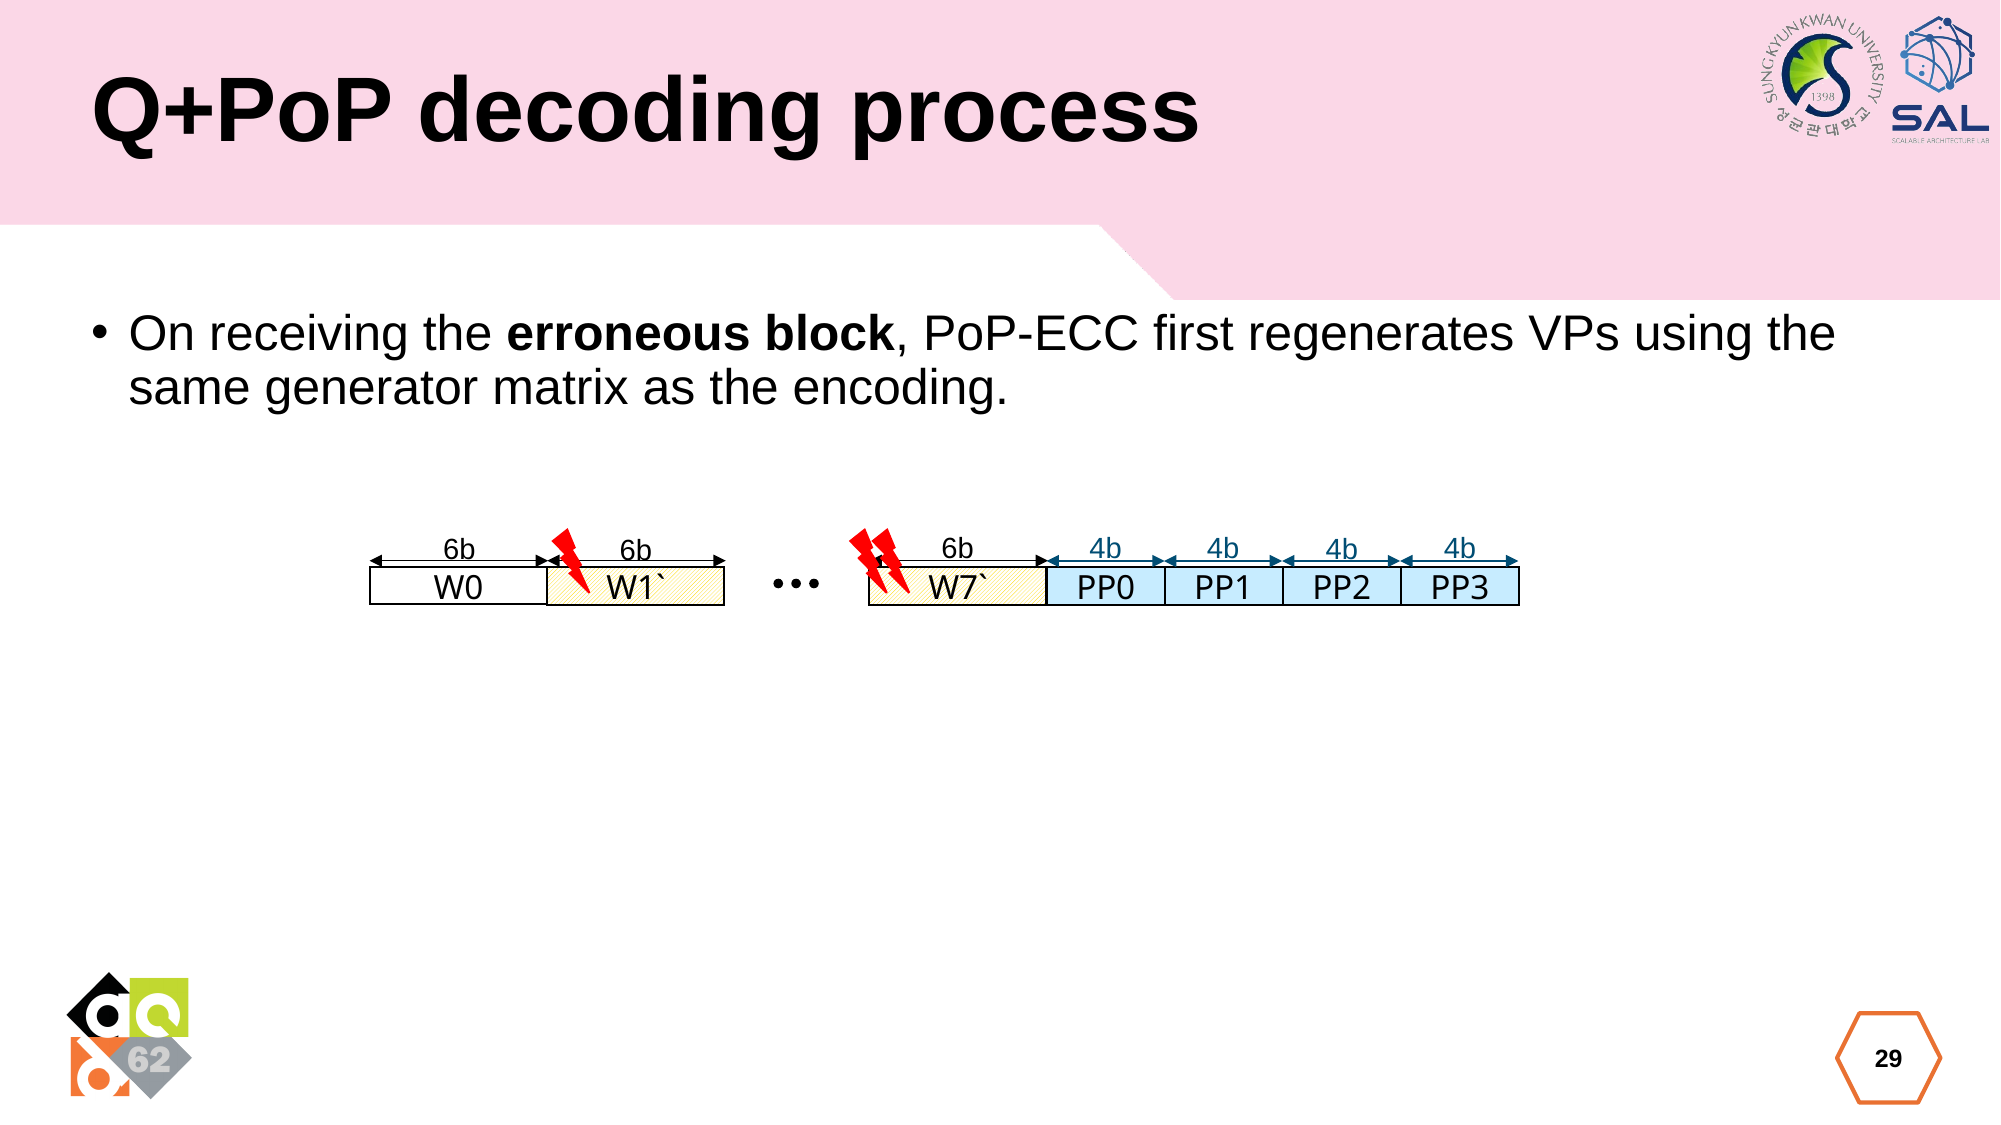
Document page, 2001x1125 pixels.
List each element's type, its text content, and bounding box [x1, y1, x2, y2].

text_box [850, 529, 887, 593]
text_box 4b [1282, 522, 1400, 560]
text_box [546, 523, 726, 575]
text_box W7` [869, 570, 1046, 605]
text_box 4b [1400, 522, 1519, 560]
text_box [369, 567, 549, 605]
picture [0, 0, 2001, 300]
text_box [872, 529, 898, 560]
text_box [889, 570, 910, 593]
text_box 4b [1400, 567, 1519, 573]
text_box W1` [553, 582, 725, 605]
slide_number 29 [1835, 1011, 1943, 1105]
list On receiving the erroneous block, PoP-ECC first regenerates VPs using the same generator matrix as the encoding. [76, 299, 1941, 881]
text_box PP2 [1282, 573, 1400, 605]
title Q+PoP decoding process [76, 3, 1941, 221]
text_box 4b [1164, 522, 1282, 560]
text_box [369, 522, 545, 560]
picture [41, 948, 218, 1125]
text_box PP0 [1046, 573, 1164, 605]
text_box 4b [1046, 522, 1164, 560]
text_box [774, 579, 818, 588]
text_box [579, 583, 590, 593]
text_box PP1 [1164, 573, 1282, 605]
text_box PP3 [1400, 573, 1519, 605]
text_box 6b [868, 522, 1046, 560]
